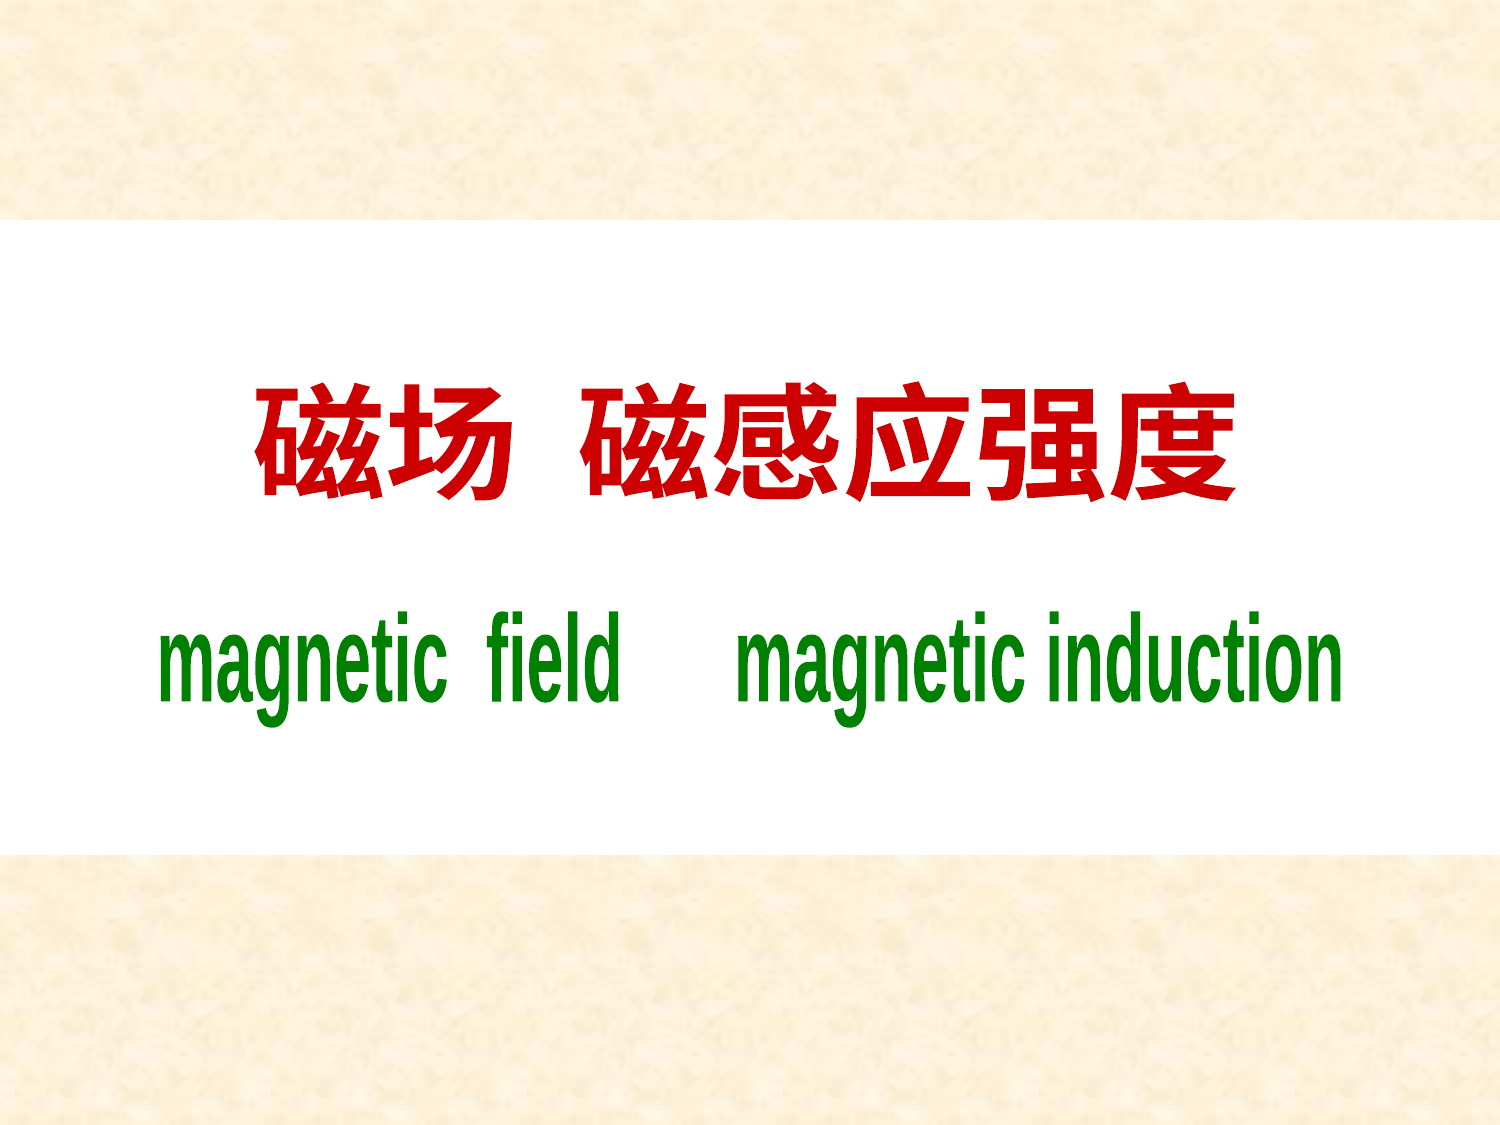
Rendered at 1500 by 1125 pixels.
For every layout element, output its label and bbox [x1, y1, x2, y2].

text_box [0, 0, 1500, 1125]
